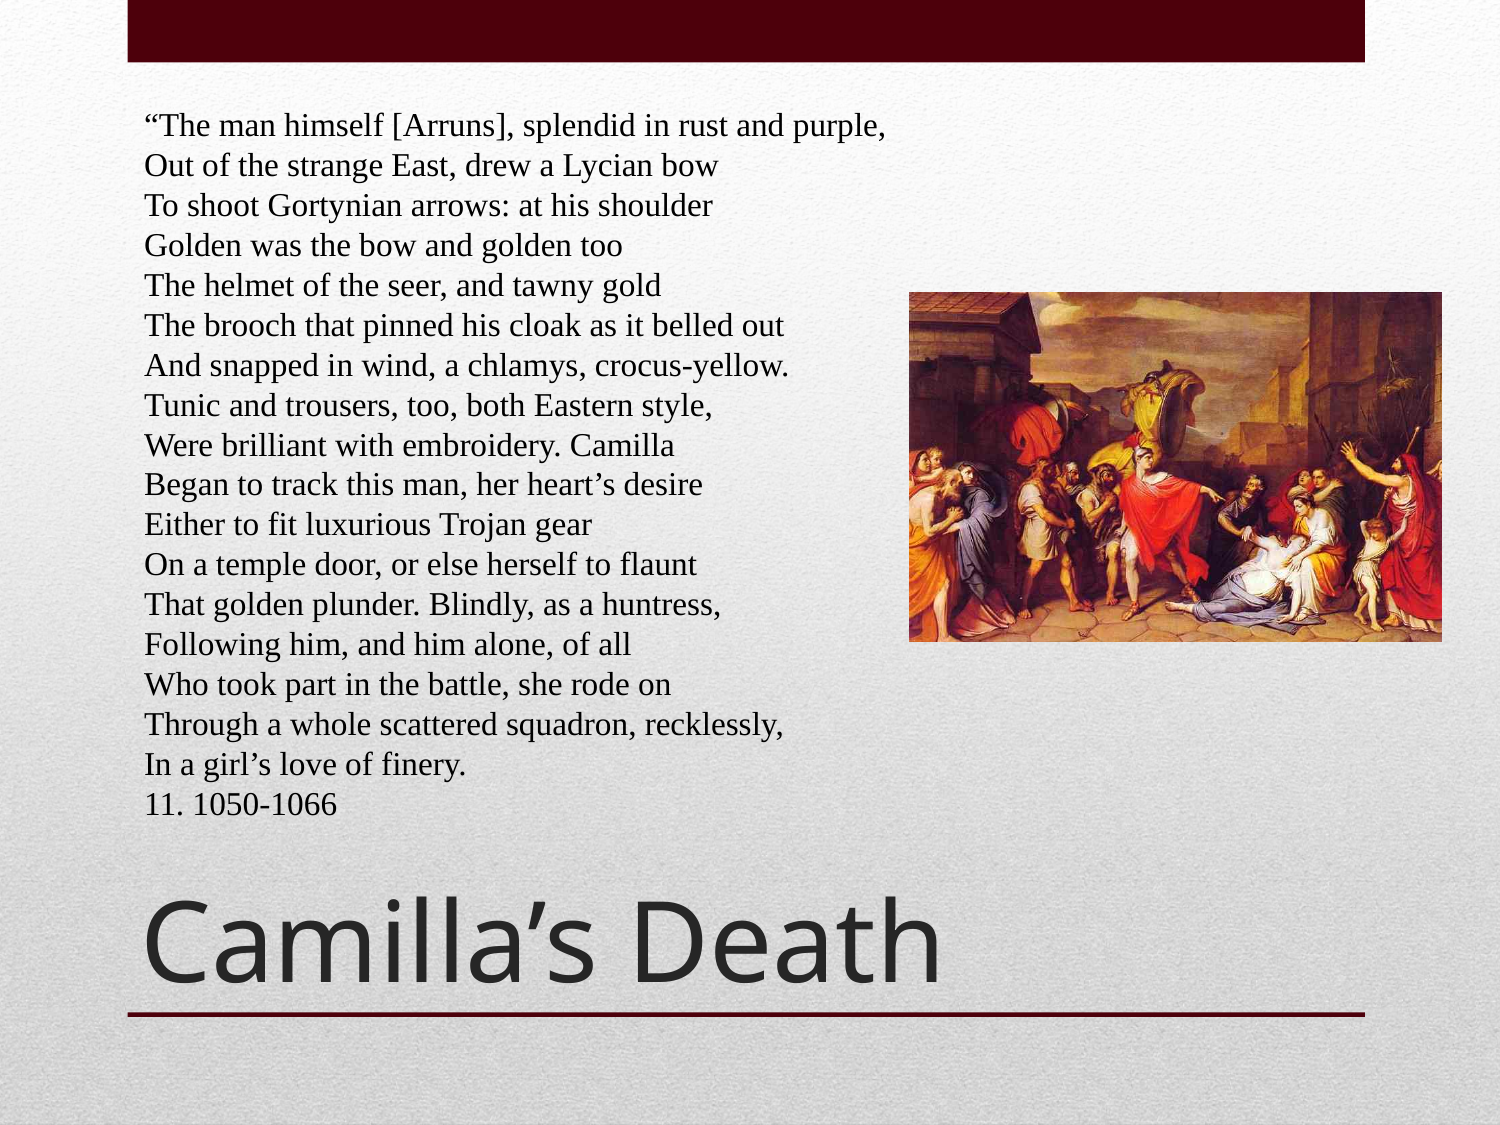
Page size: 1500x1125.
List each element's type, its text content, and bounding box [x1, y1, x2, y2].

text_box “The man himself [Arruns], splendid in rust and purple, Out of the strange East, drew a Lycian bow To shoot Gortynian arrows: at his shoulder Golden was the bow and golden too The helmet of the seer, and tawny gold The brooch that pinned his cloak as it belled out And snapped in wind, a chlamys, crocus-yellow. Tunic and trousers, too, both Eastern style, Were brilliant with embroidery. Camilla Began to track this man, her heart’s desire Either to fit luxurious Trojan gear On a temple door, or else herself to flaunt That golden plunder. Blindly, as a huntress, Following him, and him alone, of all Who took part in the battle, she rode on Through a whole scattered squadron, recklessly, In a girl’s love of finery. 11. 1050-1066 [129, 95, 903, 830]
title Camilla’s Death [125, 750, 1238, 1013]
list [908, 291, 1443, 643]
